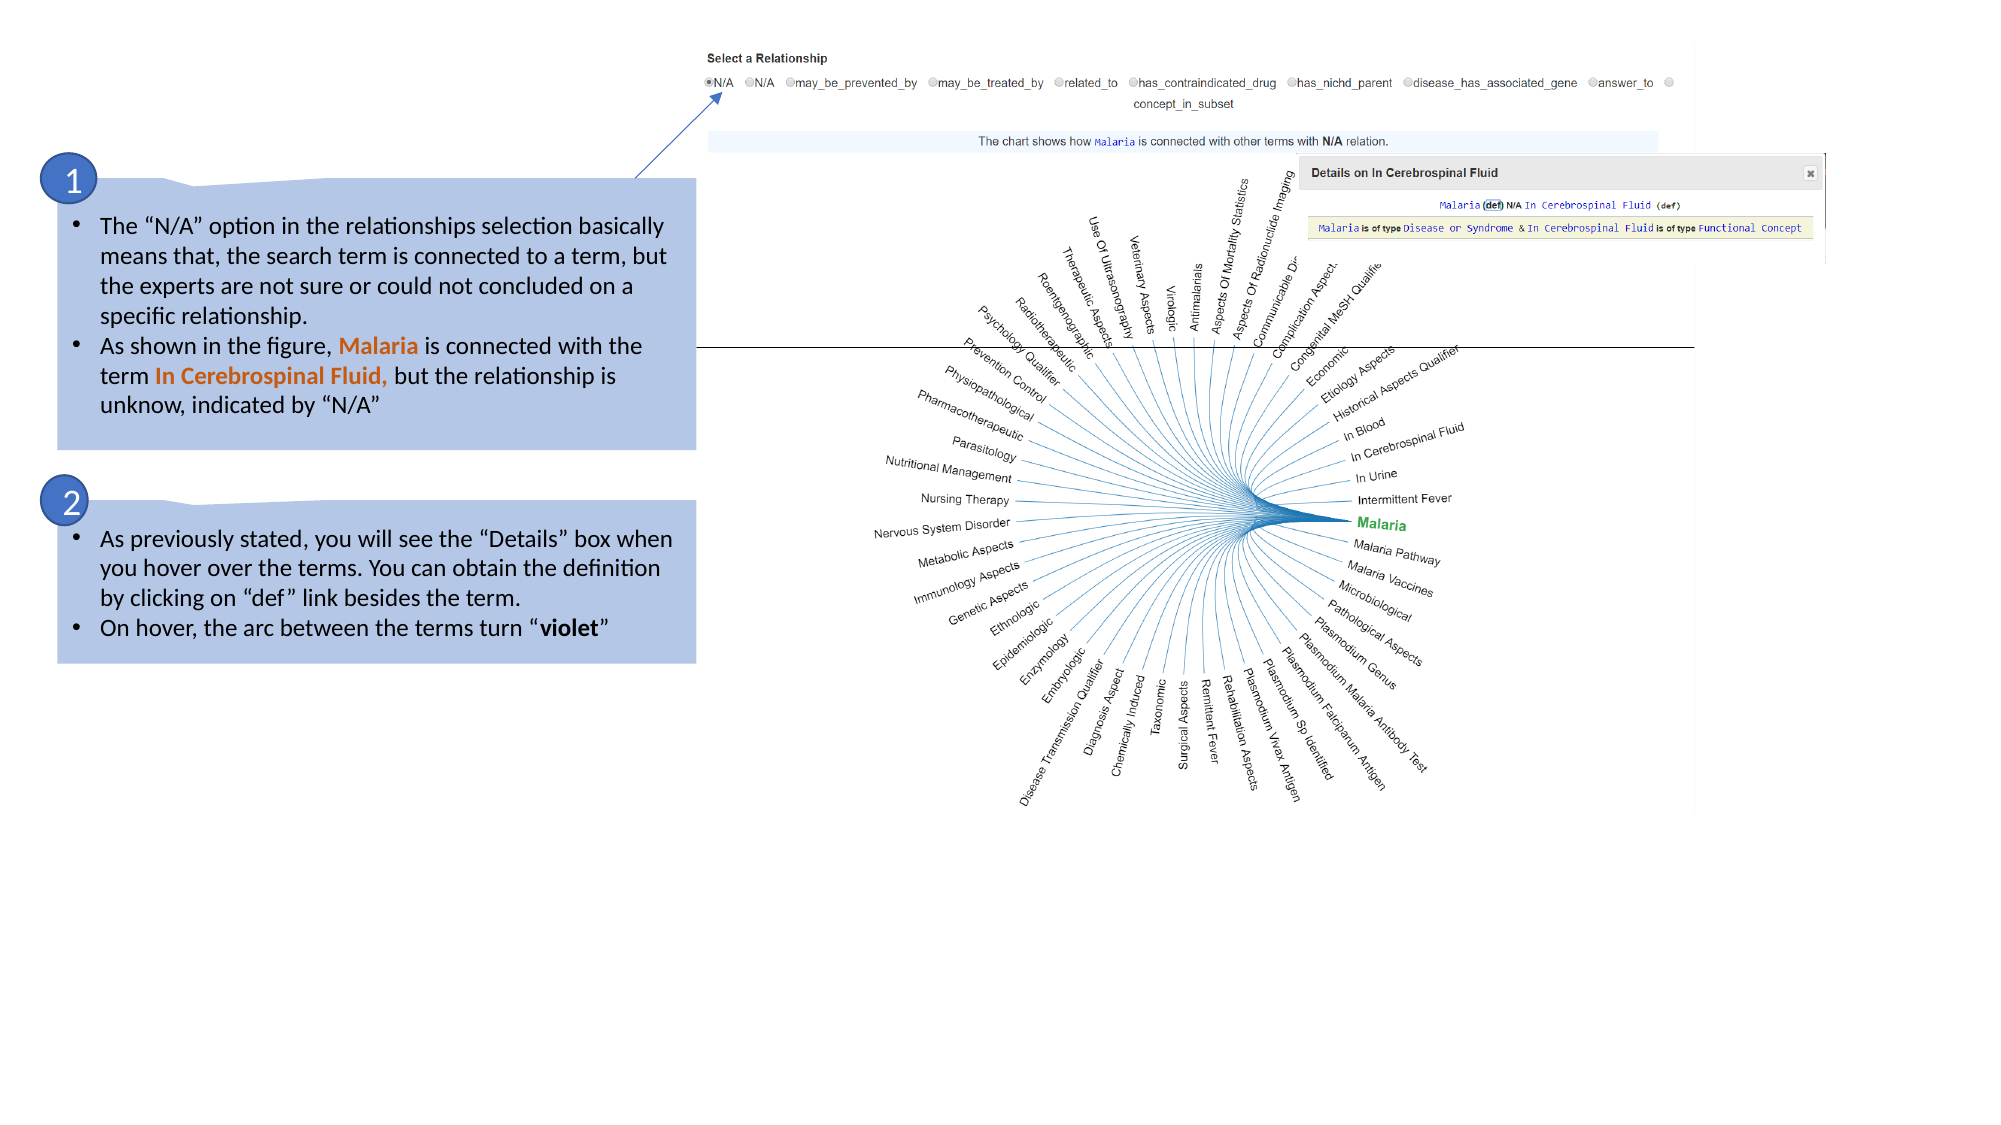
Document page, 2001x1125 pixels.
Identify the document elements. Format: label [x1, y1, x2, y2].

text_box [40, 43, 1826, 813]
